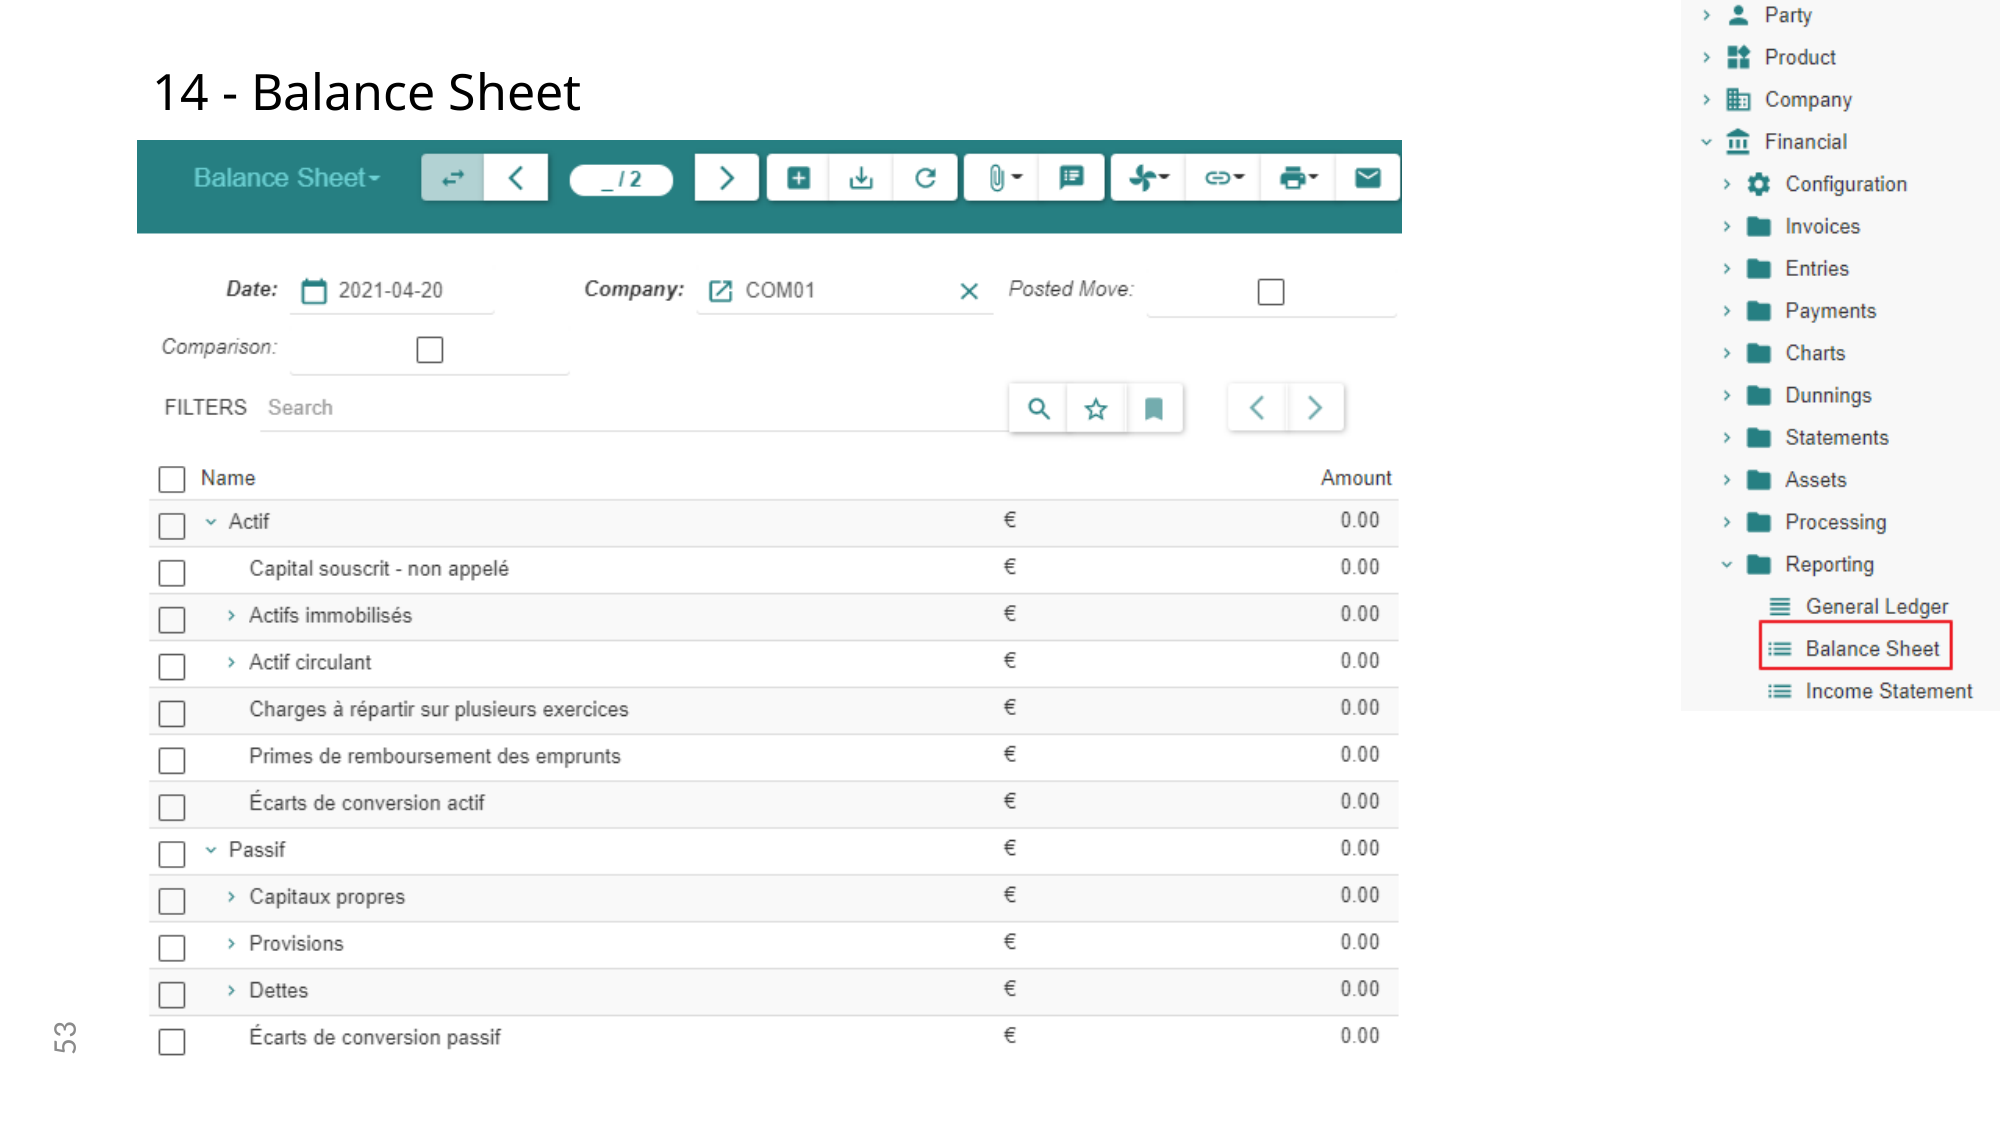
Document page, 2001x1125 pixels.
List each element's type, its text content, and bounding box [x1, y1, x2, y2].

title 14 - Balance Sheet [137, 59, 1681, 136]
picture [137, 140, 1402, 1066]
slide_number 53 [32, 969, 93, 1108]
picture [1681, 0, 2000, 711]
